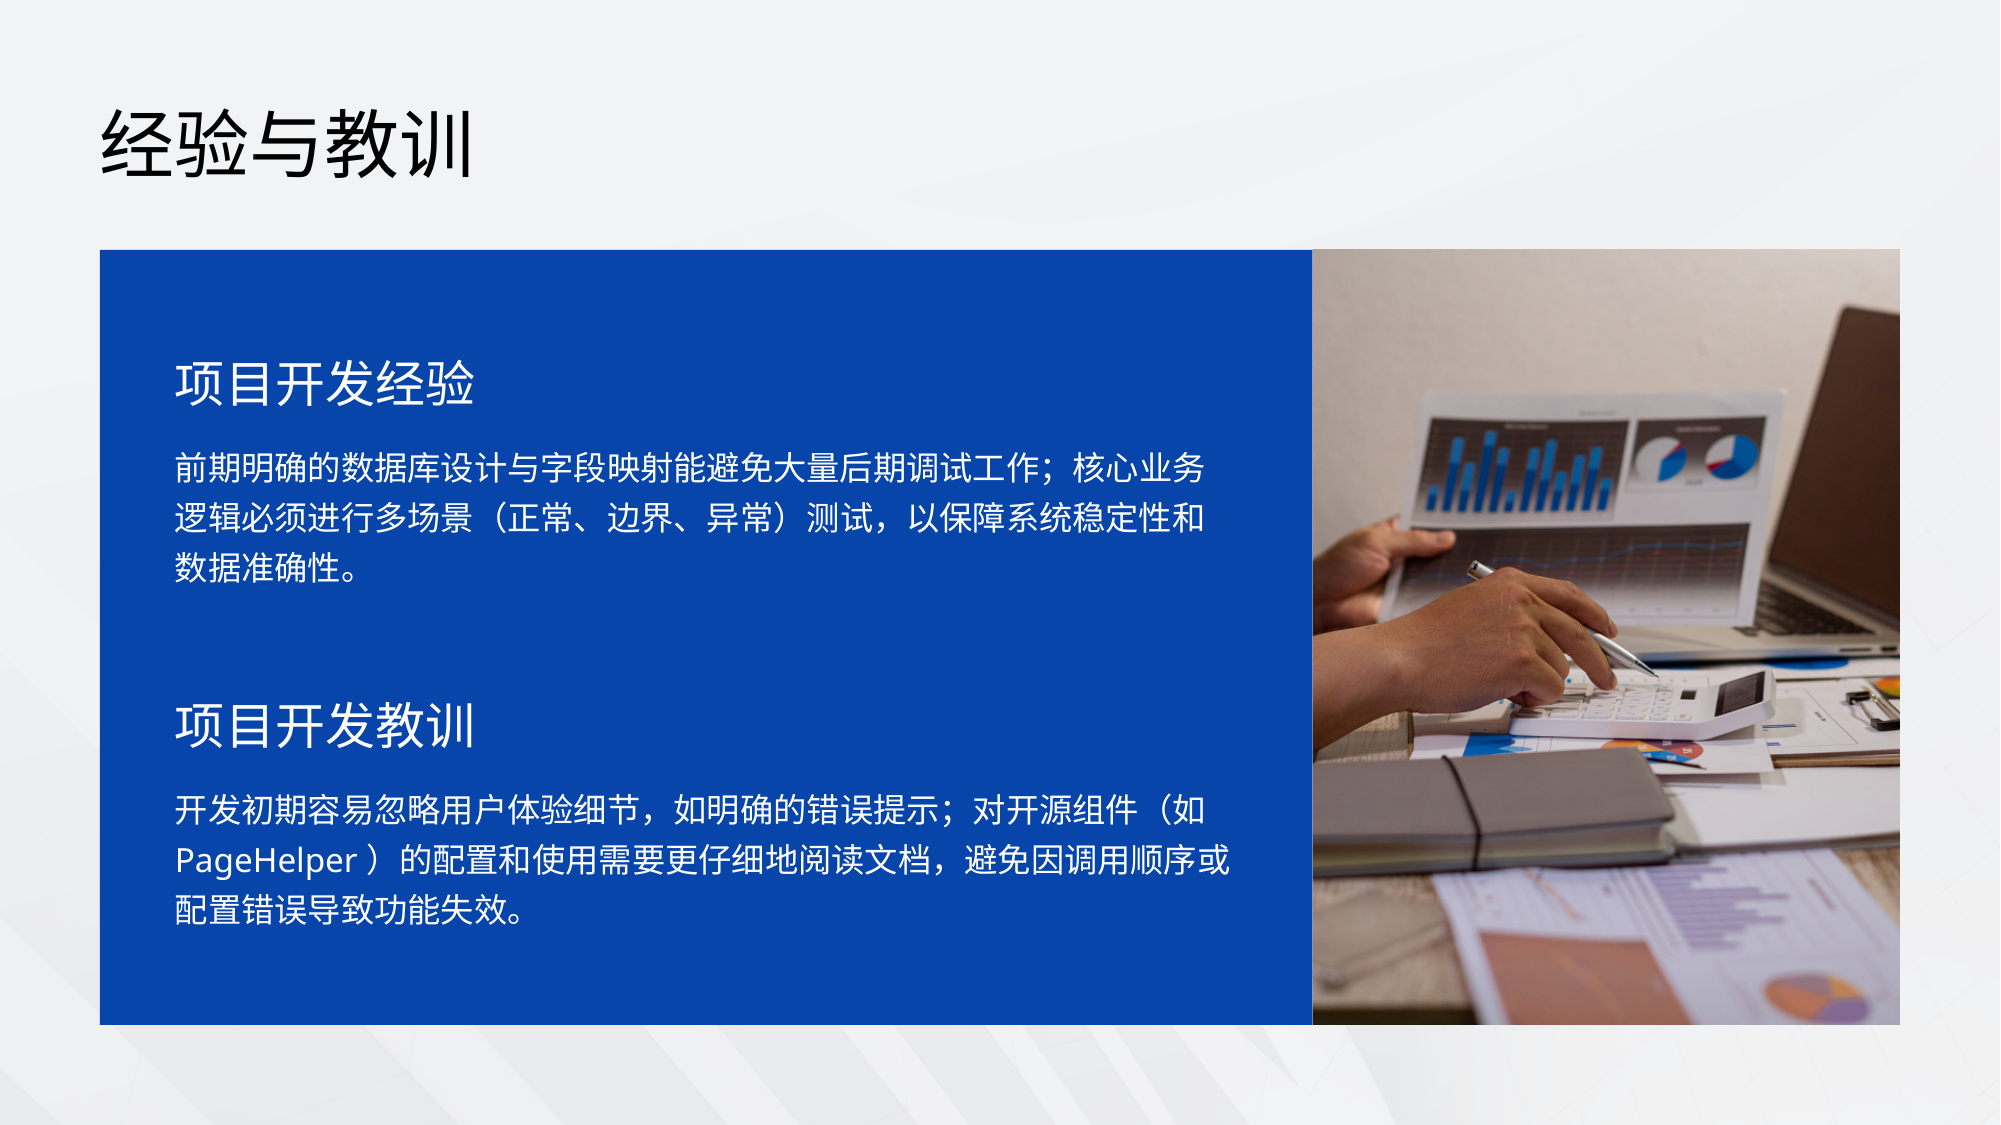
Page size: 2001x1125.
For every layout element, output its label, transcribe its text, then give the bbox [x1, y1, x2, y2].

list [1311, 249, 1901, 1026]
title 经验与教训 [99, 87, 1900, 188]
list 前期明确的数据库设计与字段映射能避免大量后期调试工作；核心业务逻辑必须进行多场景（正常、边界、异常）测试，以保障系统稳定性和数据准确性。 [174, 437, 1238, 588]
list 项目开发教训 [174, 687, 1238, 755]
list 开发初期容易忽略用户体验细节，如明确的错误提示；对开源组件（如PageHelper）的配置和使用需要更仔细地阅读文档，避免因调用顺序或配置错误导致功能失效。 [174, 779, 1238, 930]
list 项目开发经验 [174, 345, 1238, 413]
list [99, 249, 1311, 1025]
